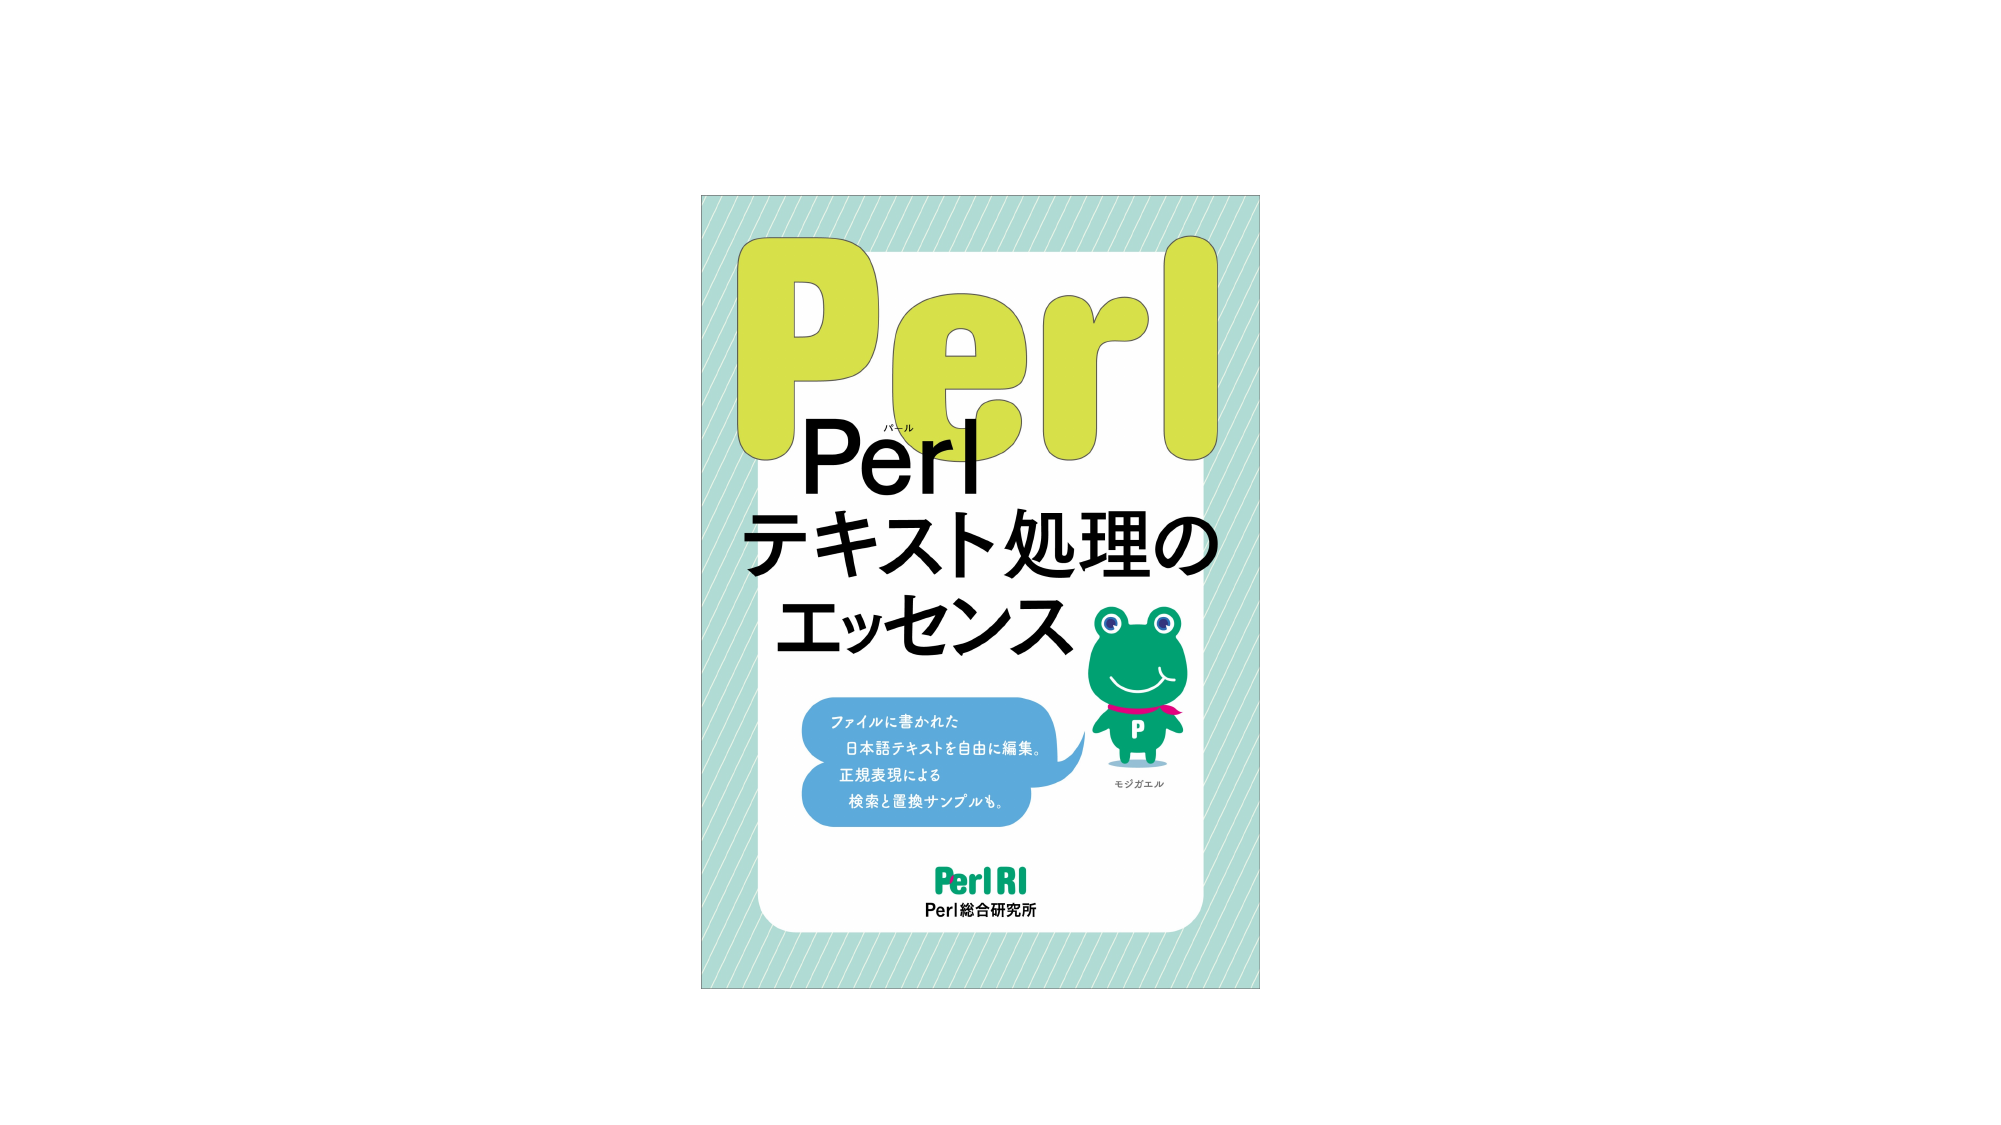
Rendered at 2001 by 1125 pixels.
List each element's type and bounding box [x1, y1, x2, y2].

picture [701, 195, 1260, 989]
